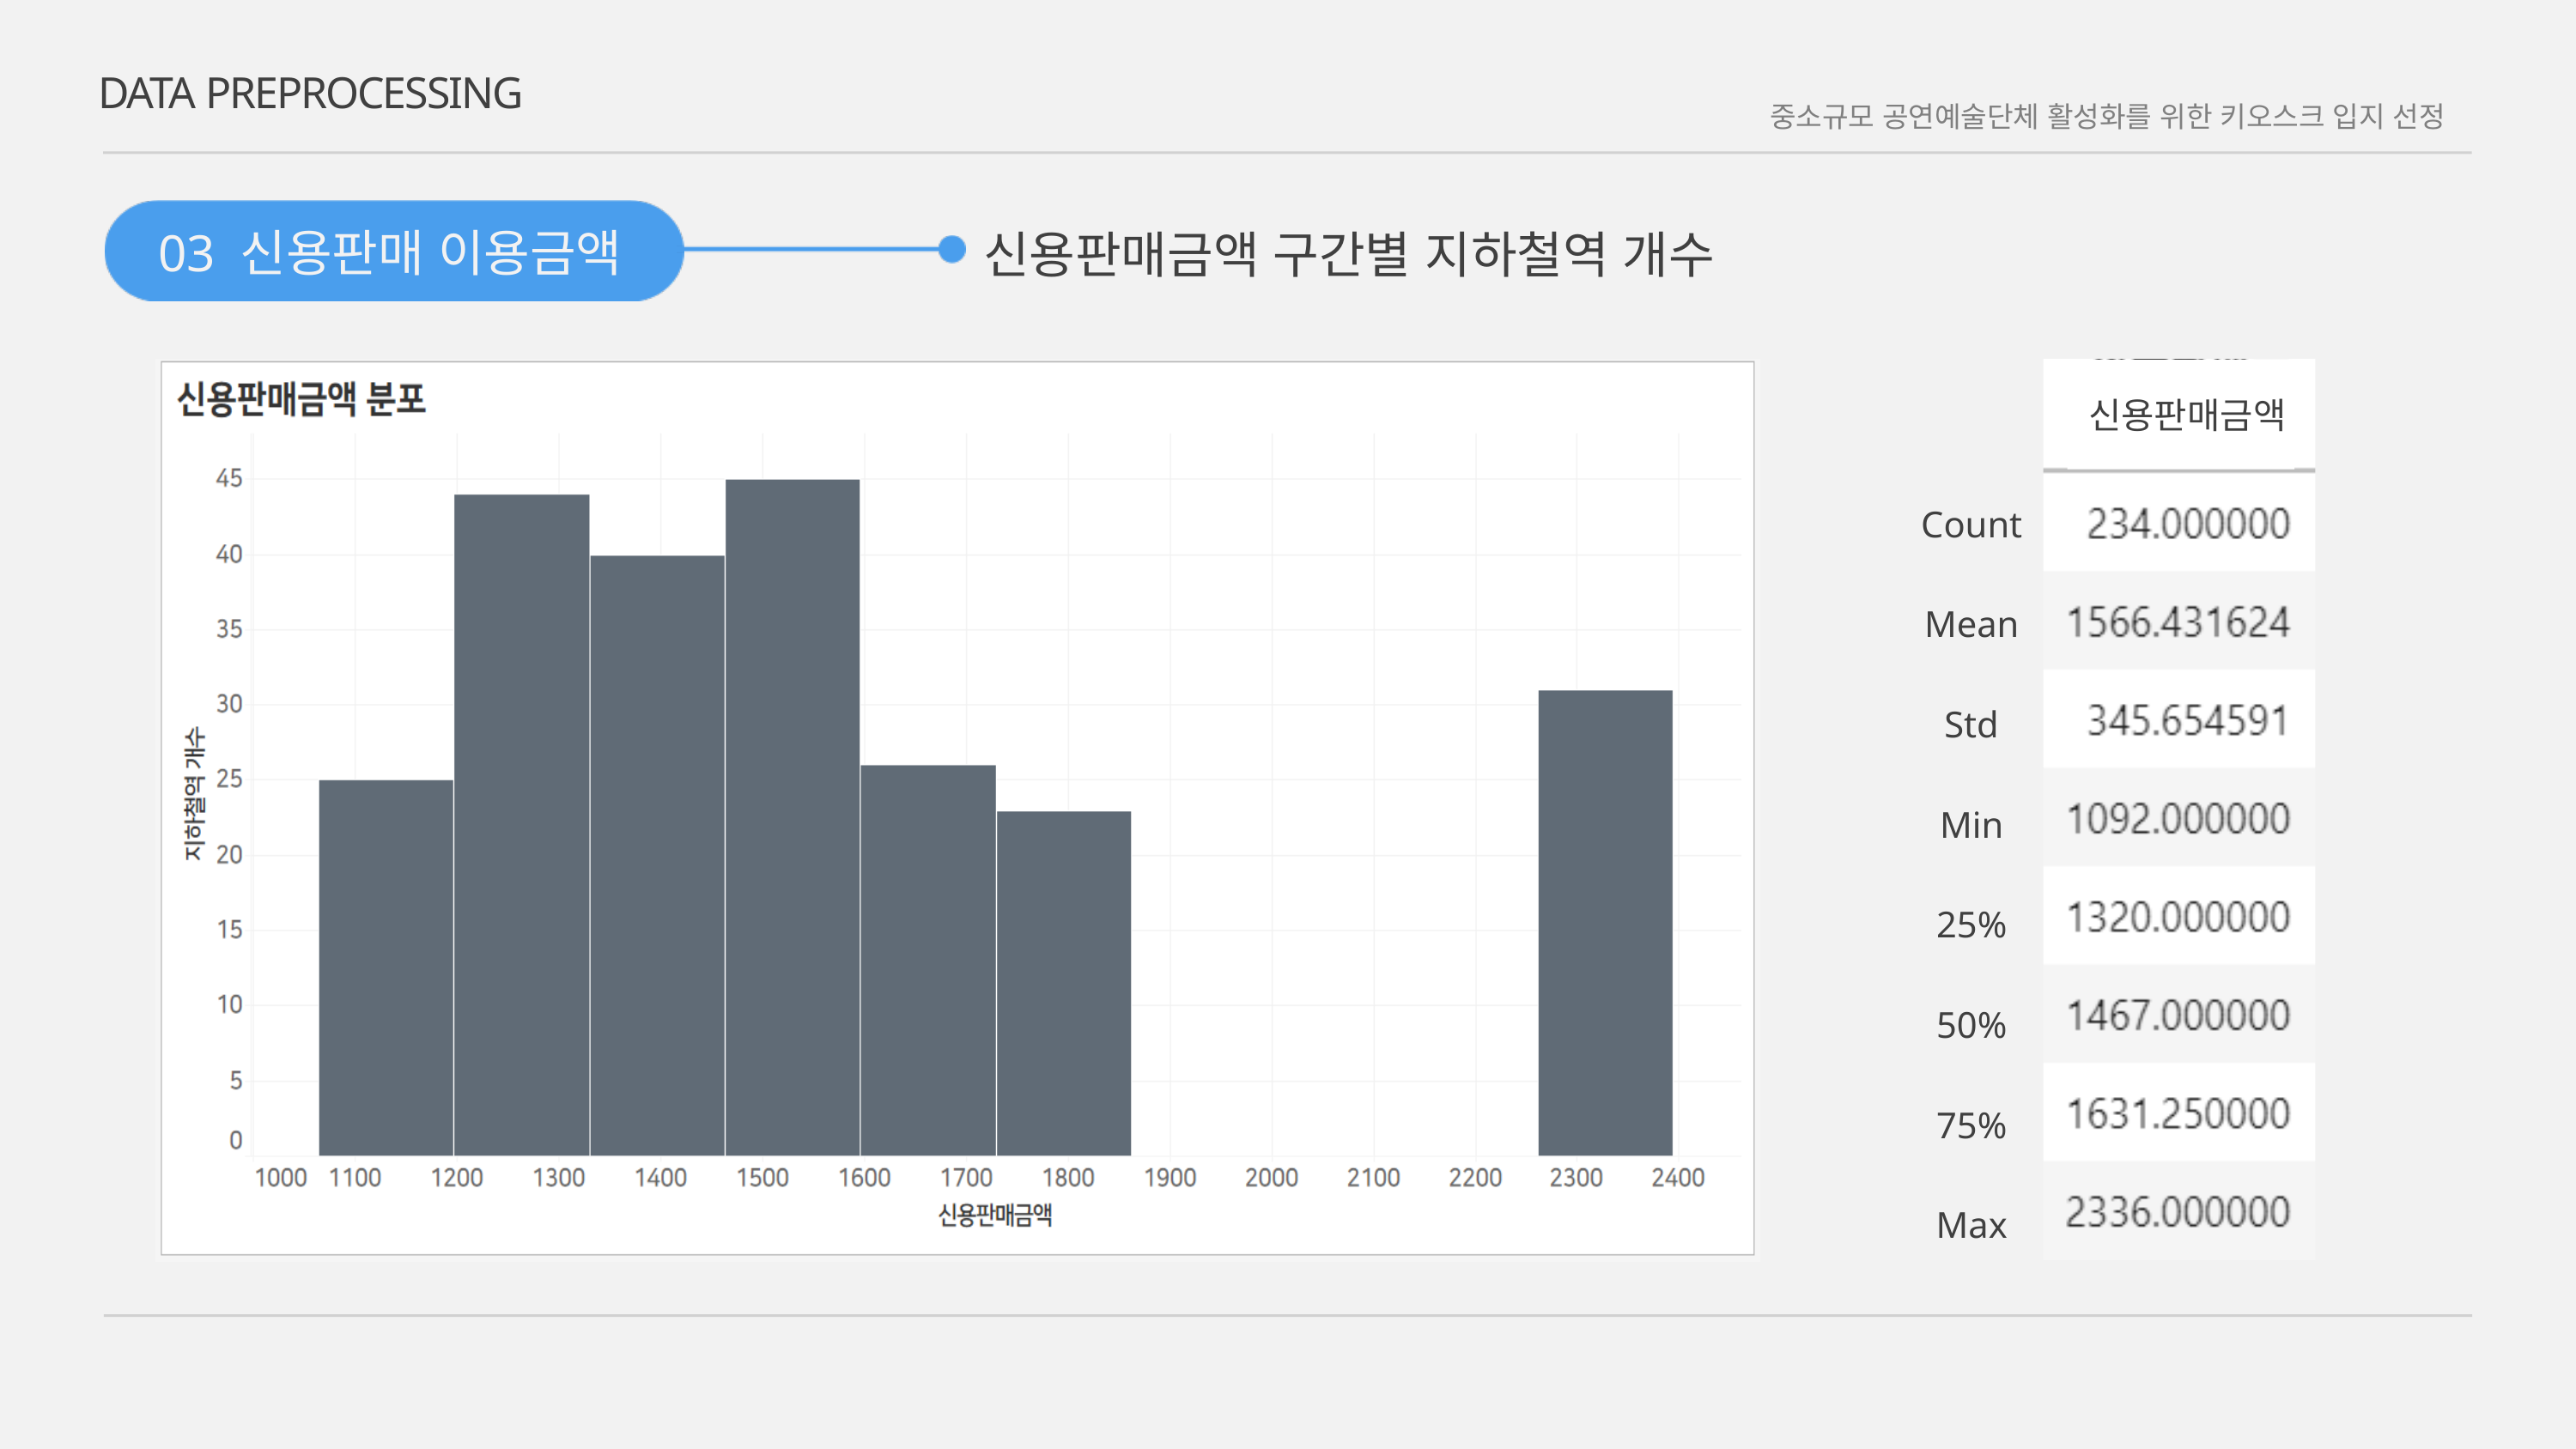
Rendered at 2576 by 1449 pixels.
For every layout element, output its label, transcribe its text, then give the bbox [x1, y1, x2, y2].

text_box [1899, 359, 2319, 1260]
picture [155, 359, 1761, 1262]
text_box 중소규모 공연예술단체 활성화를 위한 키오스크 입지 선정 [1757, 93, 2459, 140]
text_box [102, 1313, 2474, 1319]
text_box 신용판매금액 구간별 지하철역 개수 [947, 217, 1728, 290]
text_box DATA PREPROCESSING [85, 58, 724, 124]
text_box [101, 149, 2474, 155]
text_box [98, 200, 685, 306]
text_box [677, 235, 967, 264]
